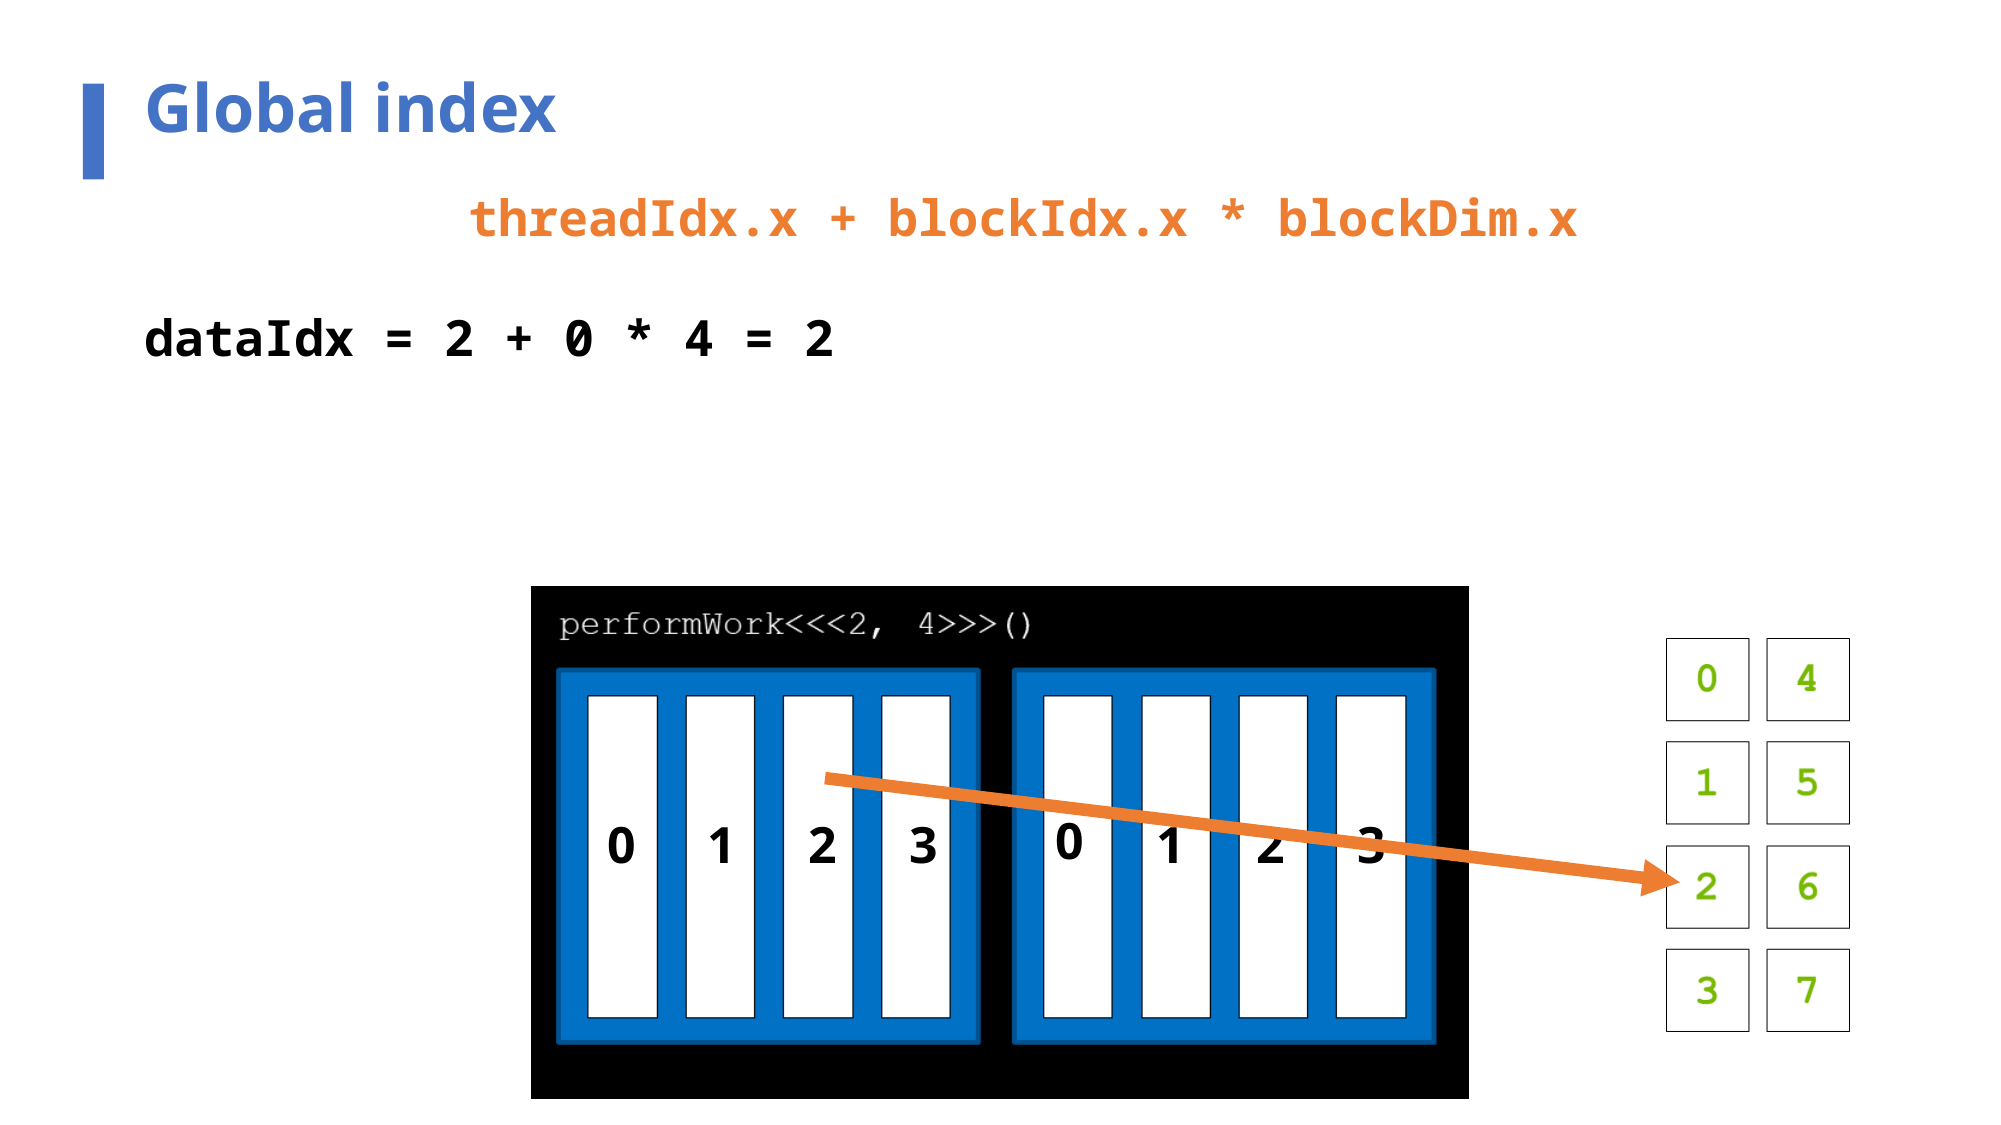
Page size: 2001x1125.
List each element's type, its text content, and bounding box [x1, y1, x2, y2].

picture [530, 586, 1469, 1099]
text_box threadIdx.x + blockIdx.x * blockDim.x dataIdx = 2 + 0 * 4 = 2 [129, 179, 1917, 435]
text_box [824, 778, 1680, 883]
text_box Global index [129, 58, 1609, 154]
text_box [82, 82, 105, 180]
picture [1666, 637, 1850, 1043]
